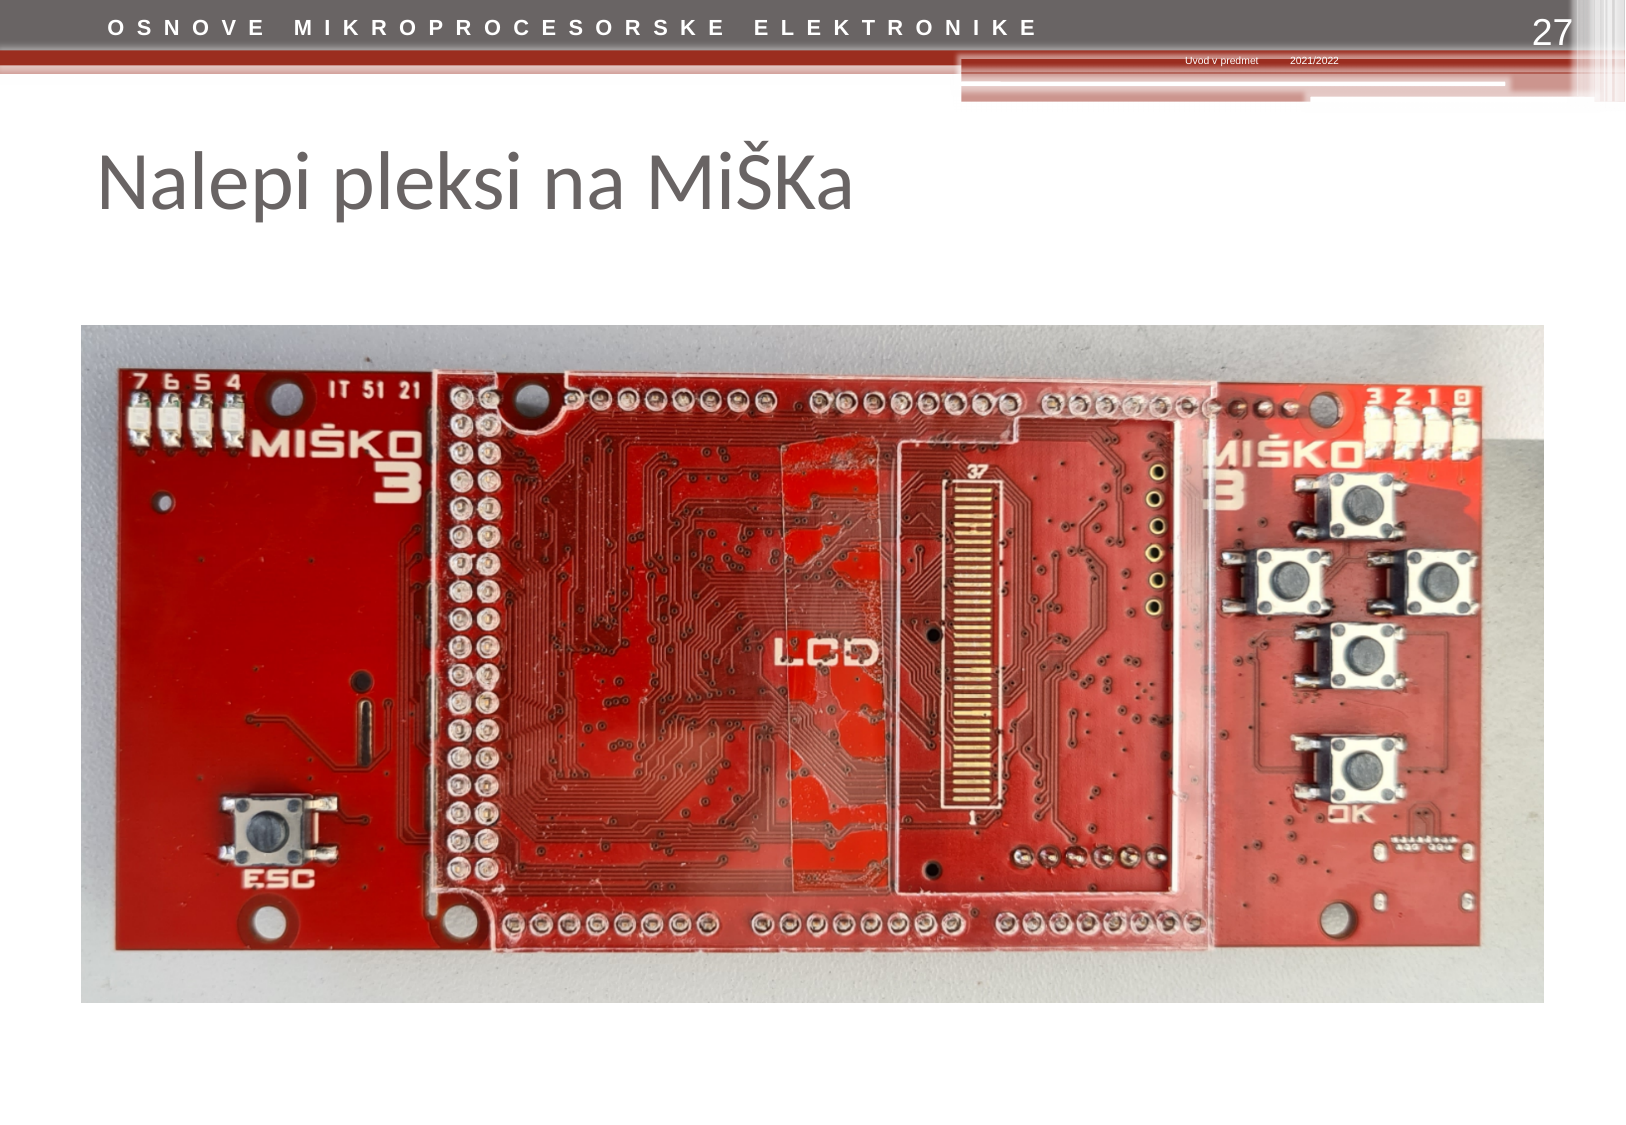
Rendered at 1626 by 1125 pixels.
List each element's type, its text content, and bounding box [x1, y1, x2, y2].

slide_number 2021/2022 [1275, 49, 1446, 75]
footer Uvod v predmet [962, 48, 1274, 75]
title Nalepi pleksi na MiŠKa [81, 104, 1544, 249]
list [80, 325, 1545, 1003]
slide_number 27 [1452, 0, 1589, 61]
